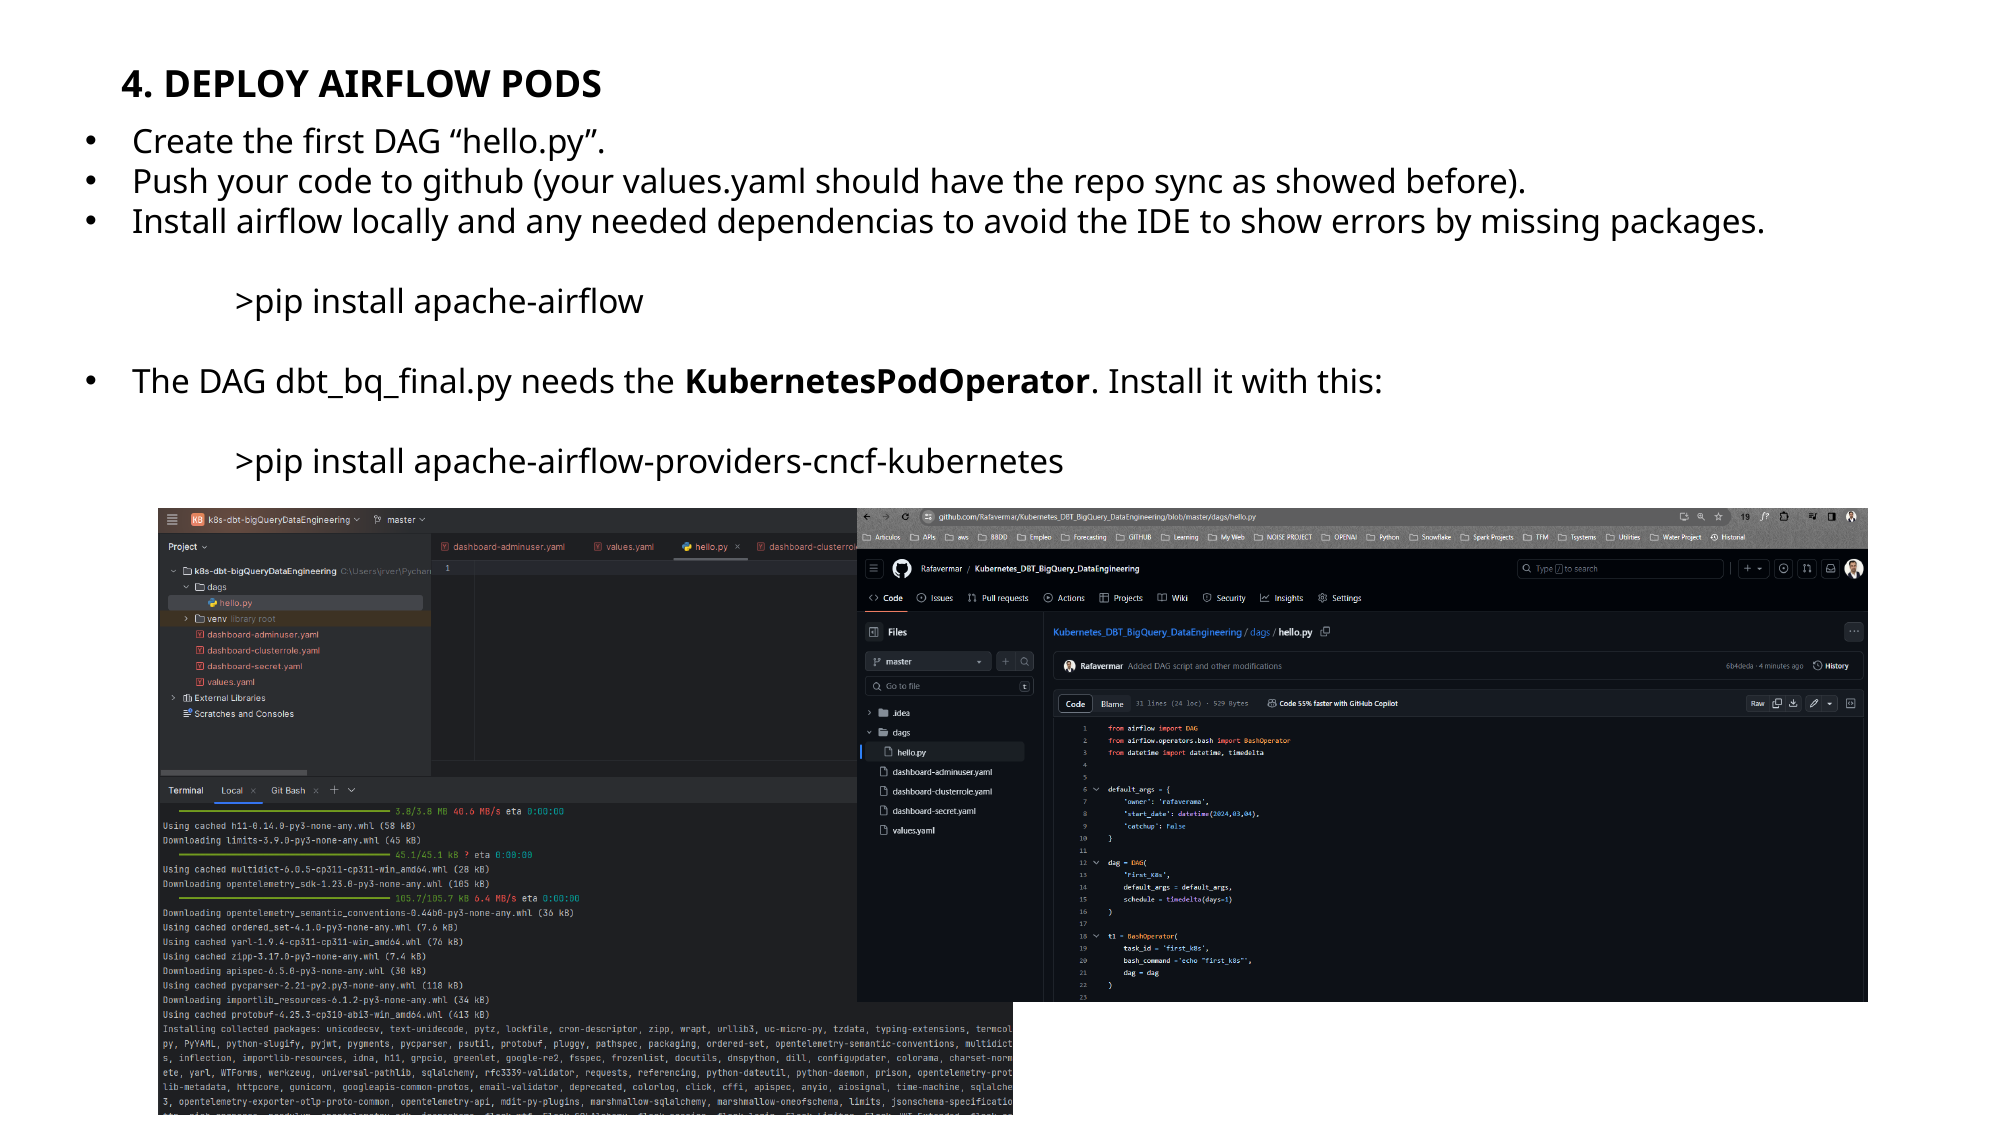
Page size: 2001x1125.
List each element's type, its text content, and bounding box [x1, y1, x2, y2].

text_box Create the first DAG “hello.py”. Push your code to github (your values.yaml should have the repo sync as showed before). Install airflow locally and any needed dependencias to avoid the IDE to show errors by missing packages. >pip install apache-airflow The DAG dbt_bq_final.py needs the KubernetesPodOperator. Install it with this: >pip install apache-airflow-providers-cncf-kubernetes [70, 113, 2000, 488]
text_box 4. DEPLOY AIRFLOW PODS [106, 52, 1137, 113]
picture [158, 507, 1869, 1115]
